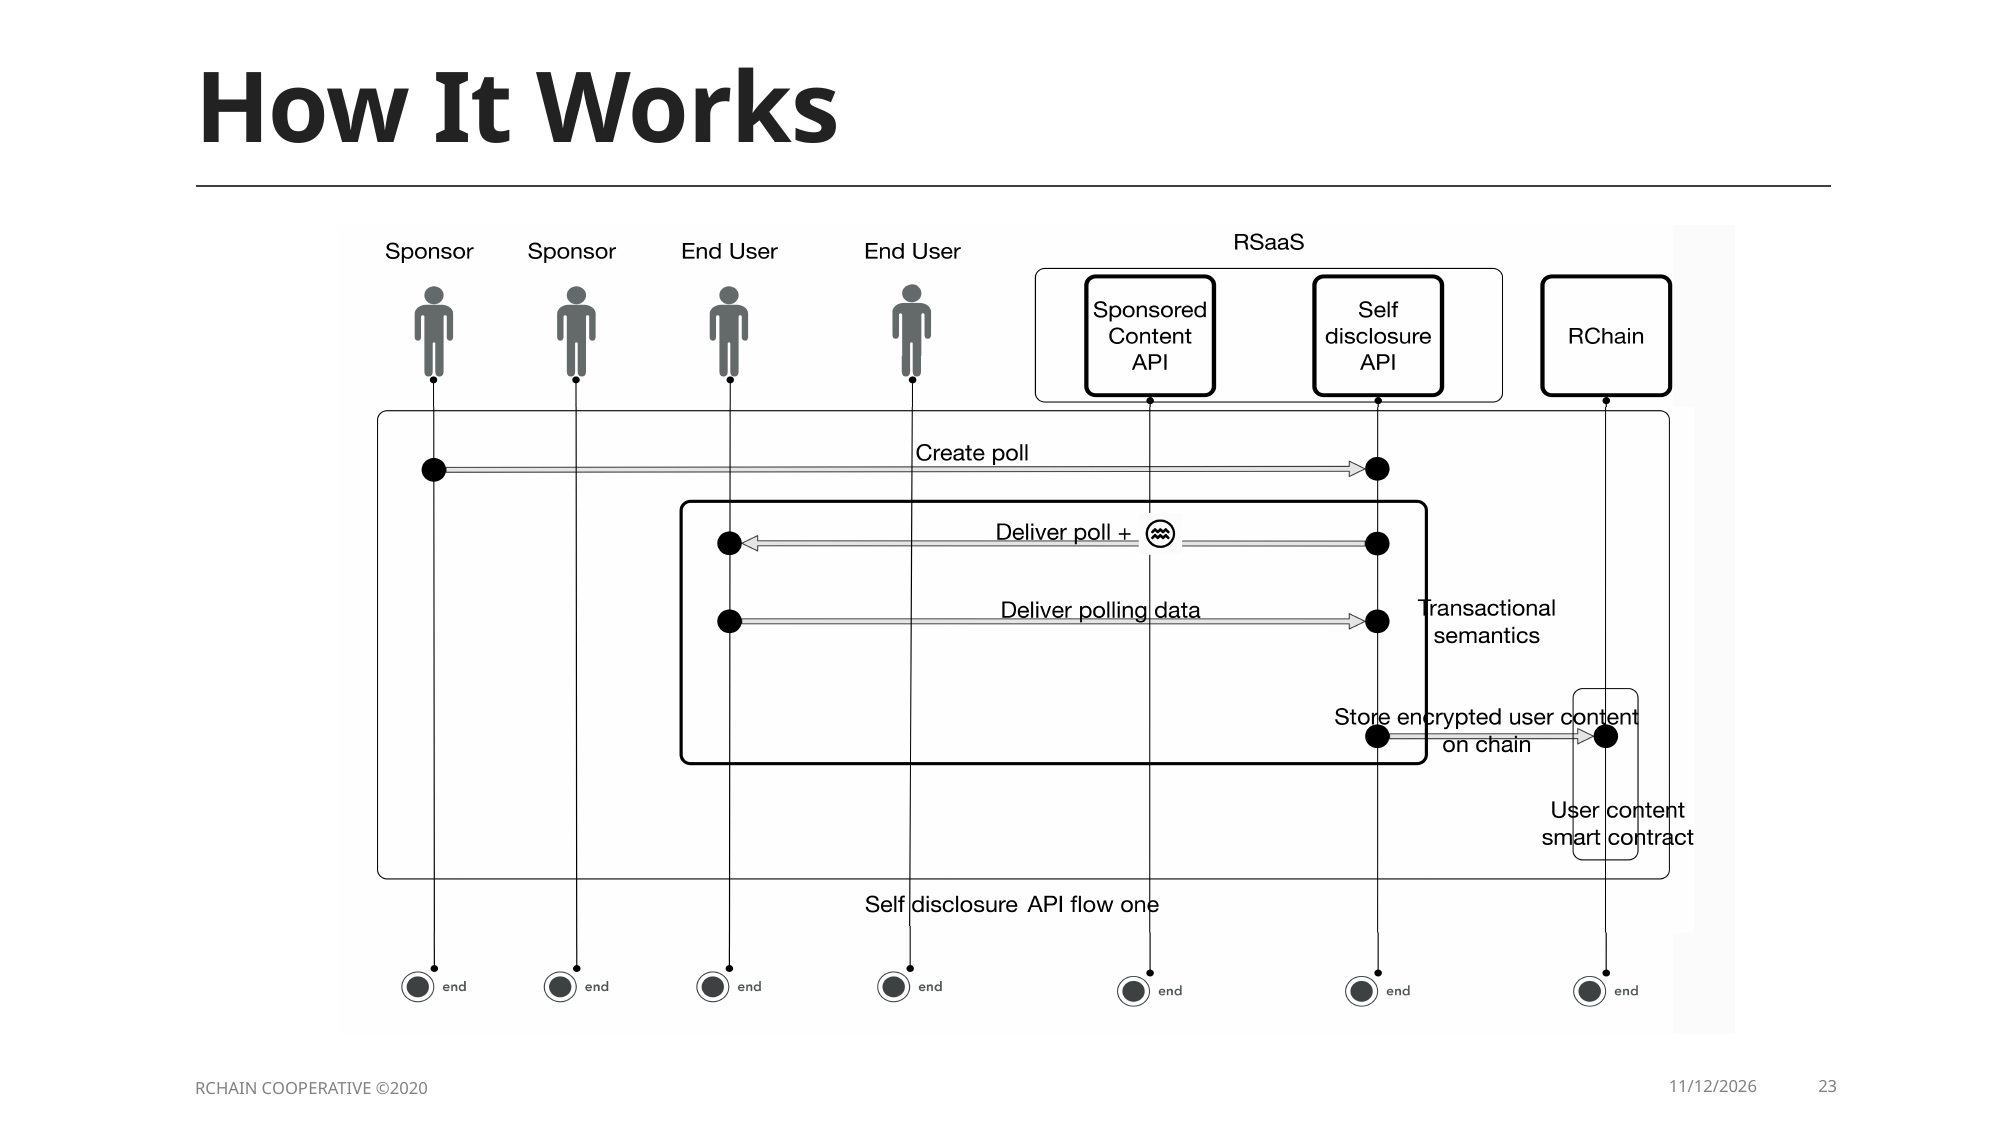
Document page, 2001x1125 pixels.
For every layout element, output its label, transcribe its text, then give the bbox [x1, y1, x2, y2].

title How It Works [180, 16, 1830, 172]
slide_number 23 [1803, 1057, 1932, 1118]
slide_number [1348, 1057, 1773, 1118]
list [337, 224, 1735, 1034]
footer Rchain Cooperative ©2020 [180, 1057, 1299, 1118]
